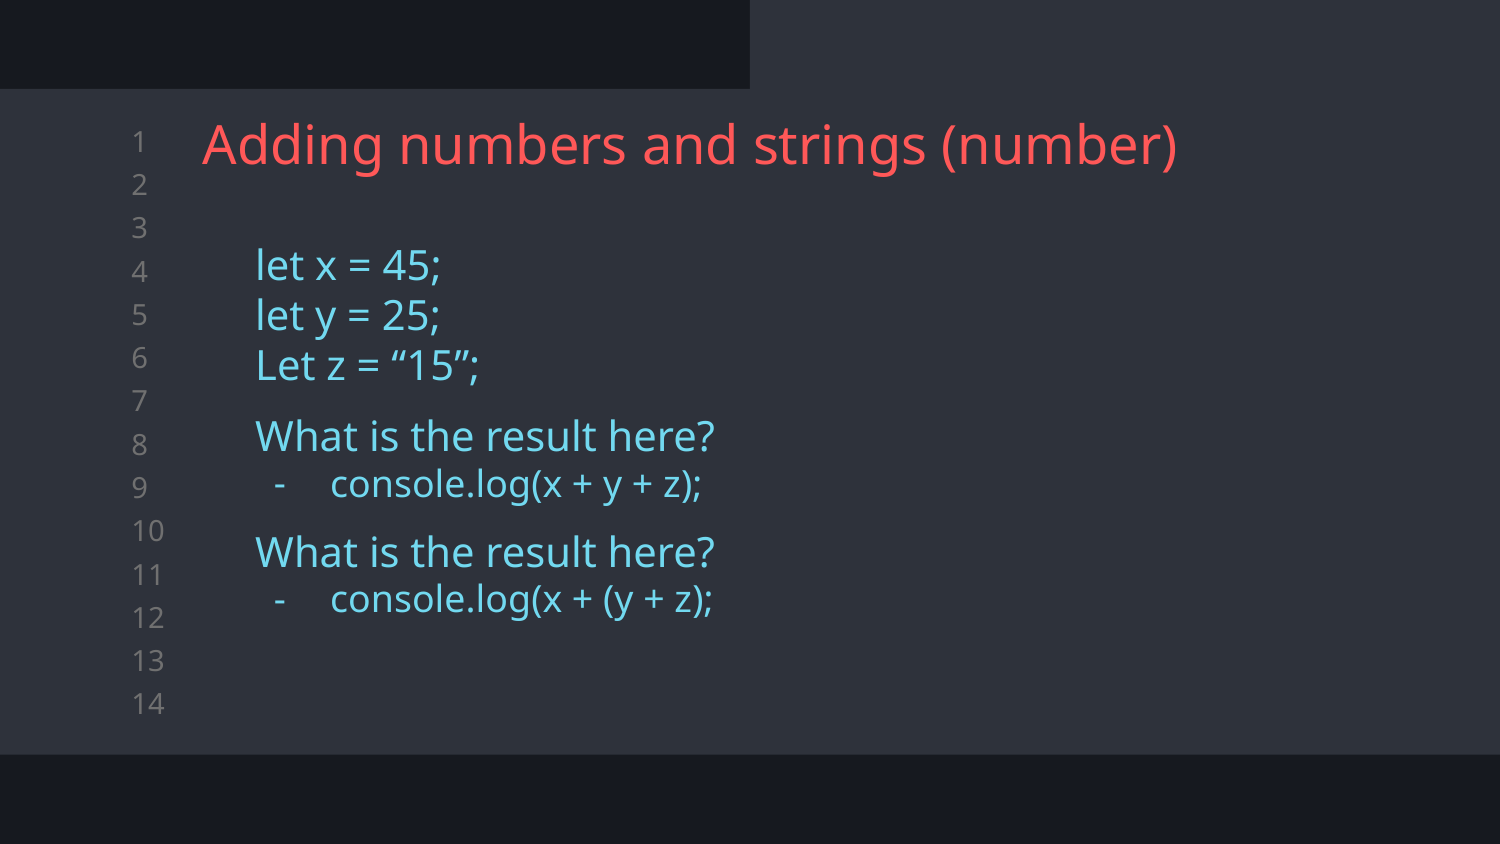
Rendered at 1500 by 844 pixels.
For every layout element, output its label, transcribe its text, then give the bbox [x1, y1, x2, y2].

title Adding numbers and strings (number) [187, 95, 1384, 185]
list let x = 45; let y = 25; Let z = “15”; What is the result here? console.log(x + y + z); What is the result here? console.log(x + (y + z); [240, 174, 1384, 735]
